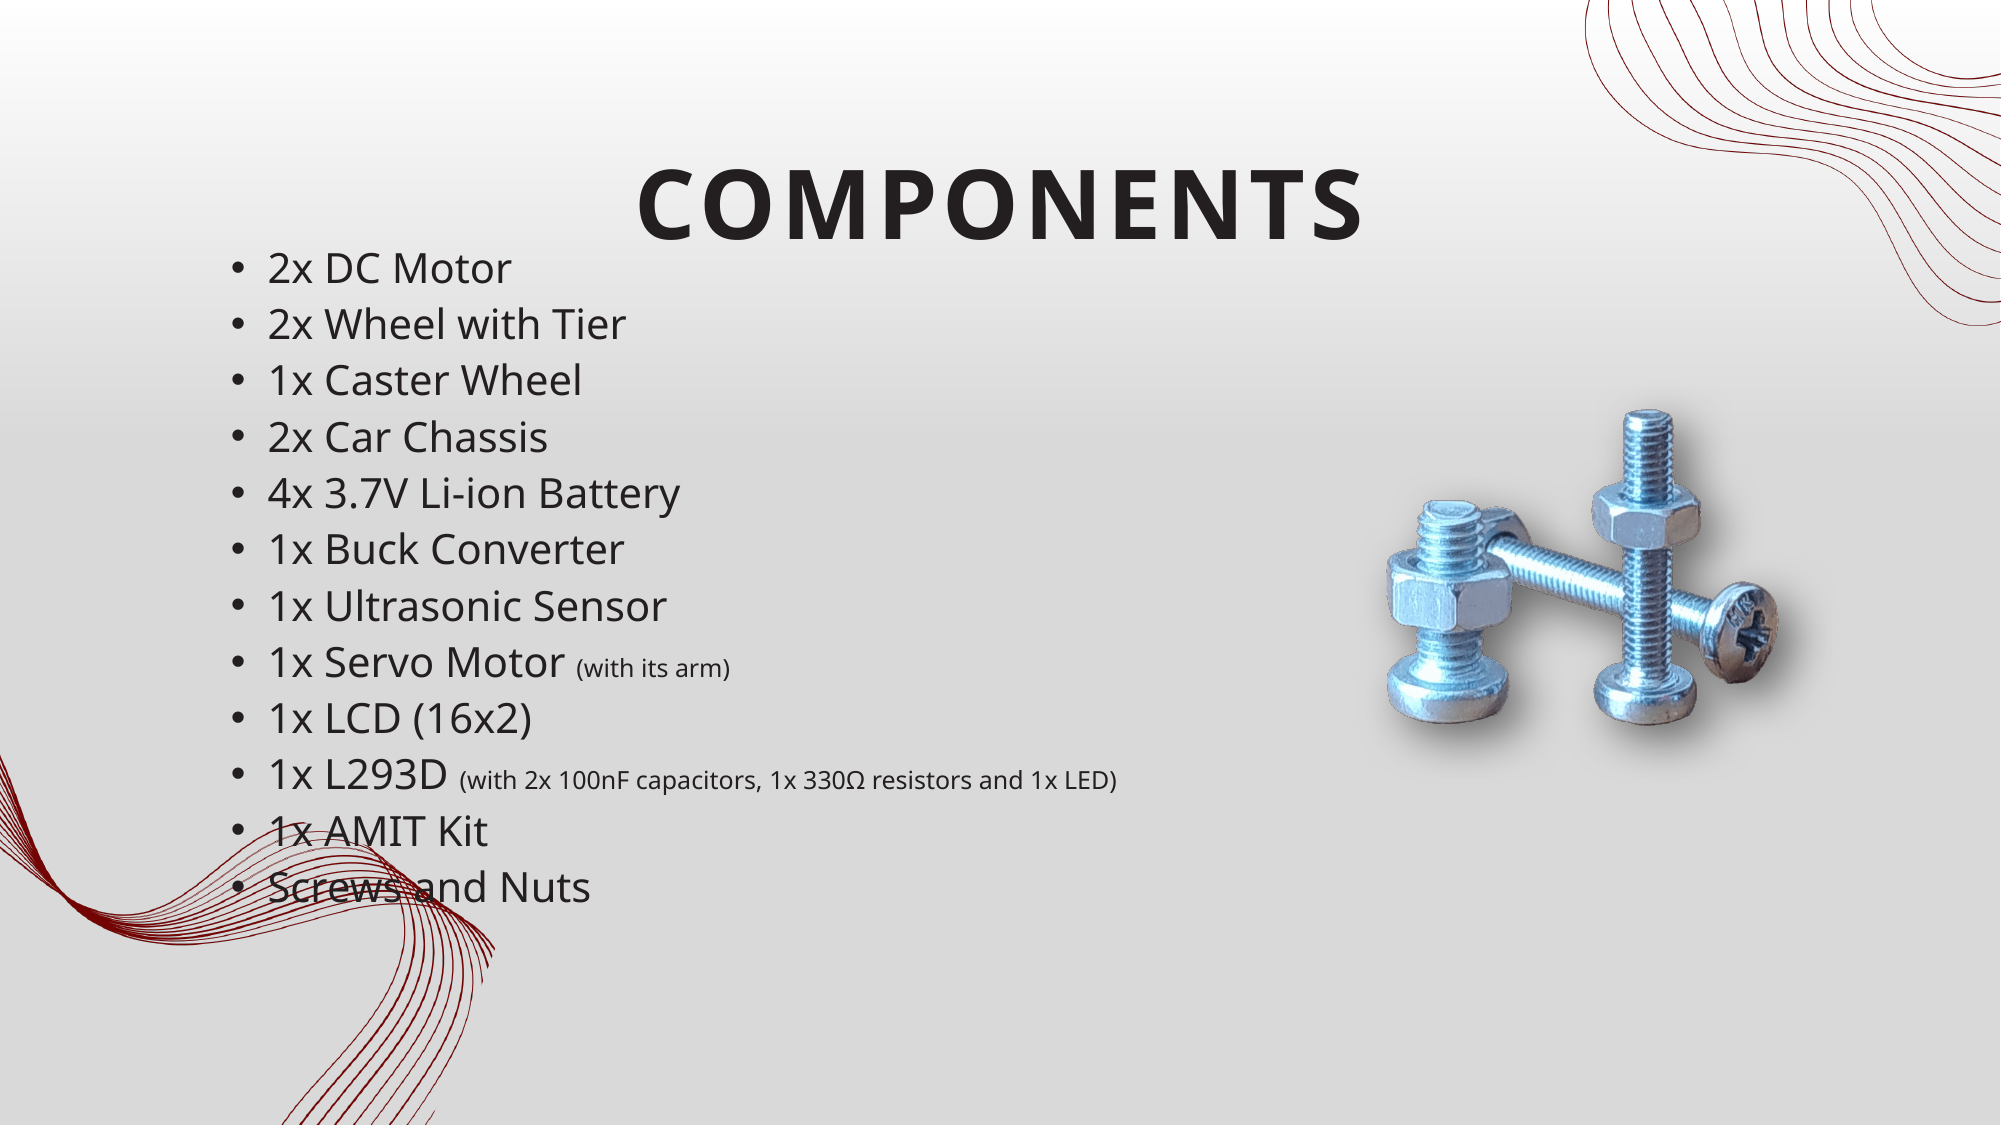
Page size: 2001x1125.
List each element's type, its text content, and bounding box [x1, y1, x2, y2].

text_box COMPONENTS [368, 125, 1583, 259]
text_box [1583, 0, 2000, 327]
text_box 2x DC Motor 2x Wheel with Tier 1x Caster Wheel 2x Car Chassis 4x 3.7V Li-ion Battery 1x Buck Converter 1x Ultrasonic Sensor 1x Servo Motor (with its arm) 1x LCD (16x2) 1x L293D (with 2x 100nF capacitors, 1x 330Ω resistors and 1x LED) 1x AMIT Kit Screws and Nuts [194, 235, 1306, 911]
picture [1374, 365, 1850, 760]
text_box [0, 709, 510, 1125]
